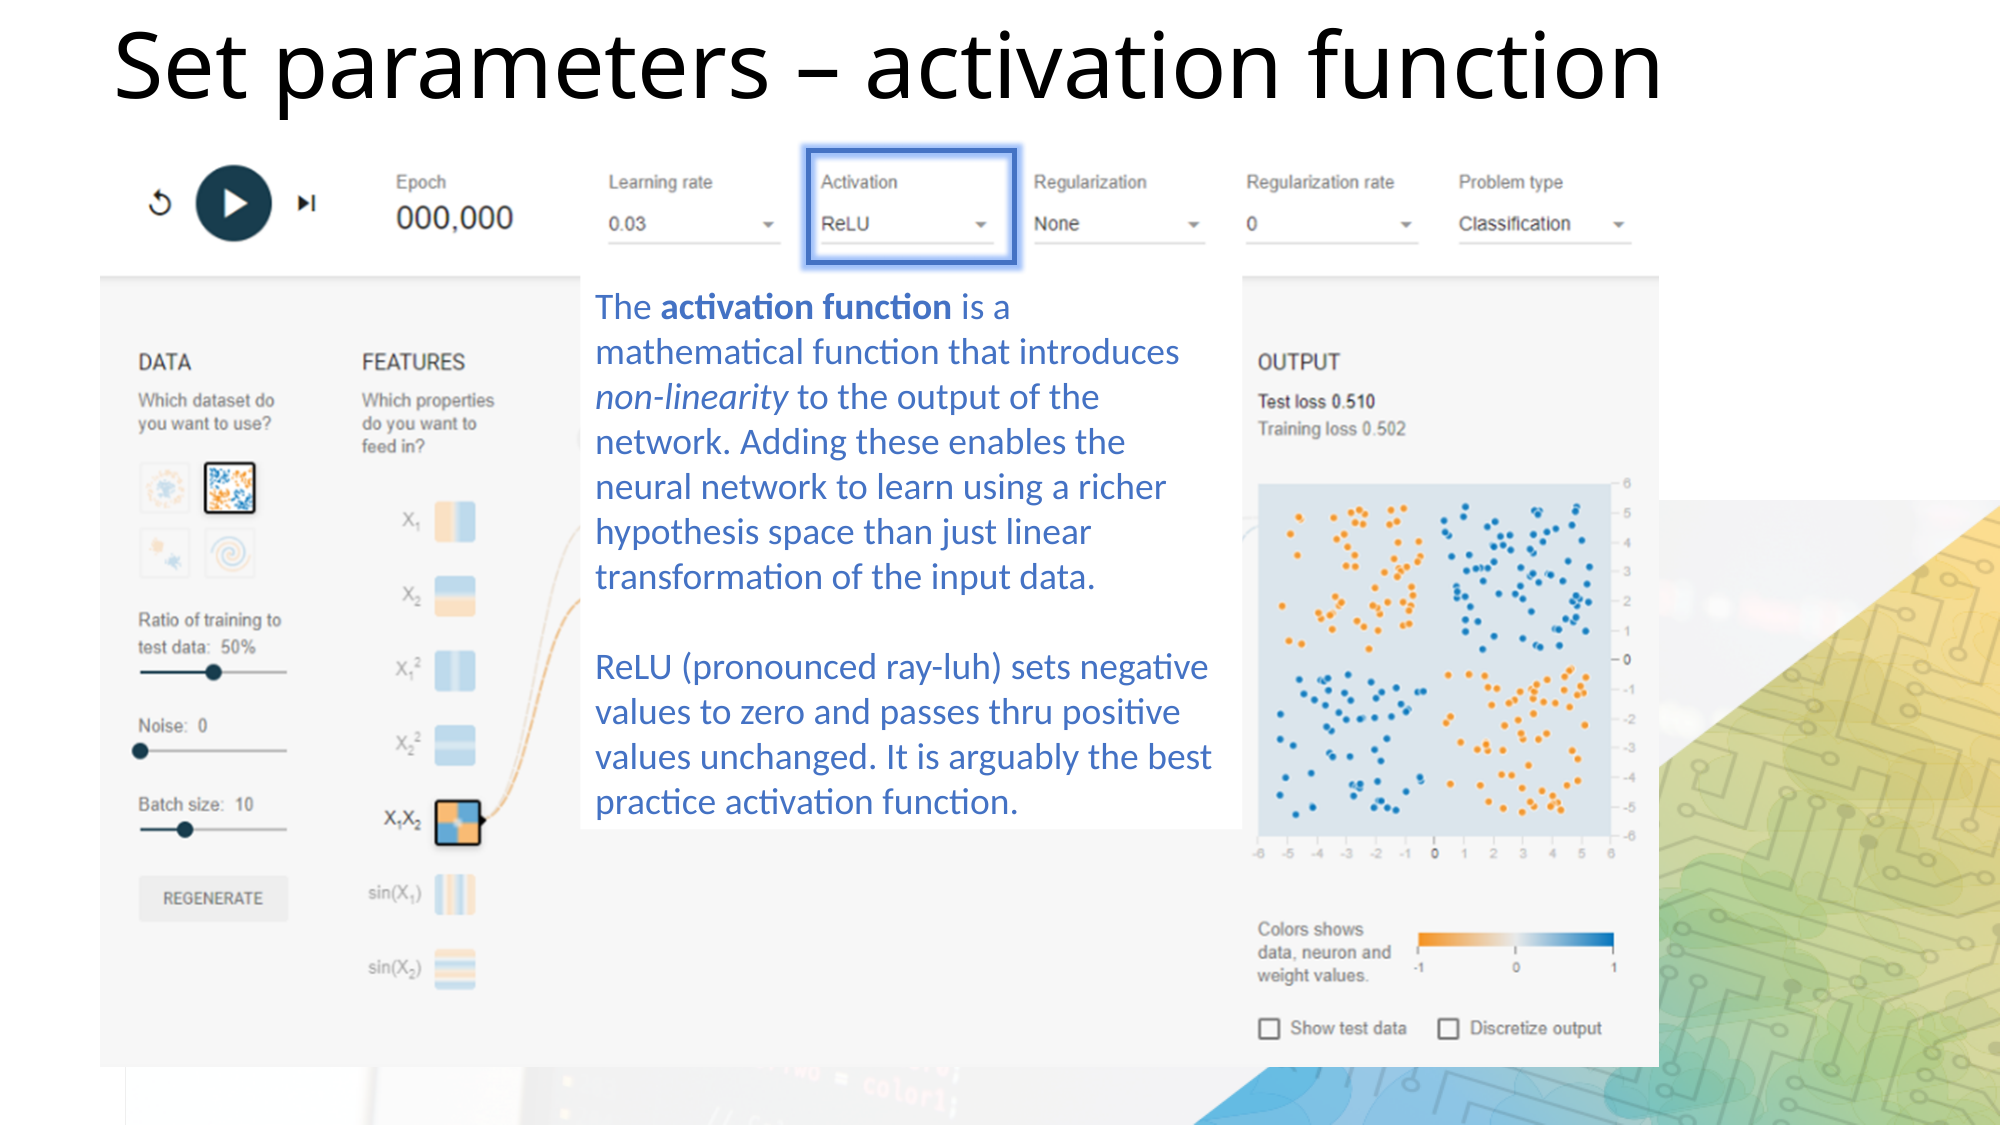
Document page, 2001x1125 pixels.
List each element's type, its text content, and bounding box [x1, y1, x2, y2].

title Set parameters – activation function [98, 3, 1824, 136]
picture [0, 151, 2000, 1125]
